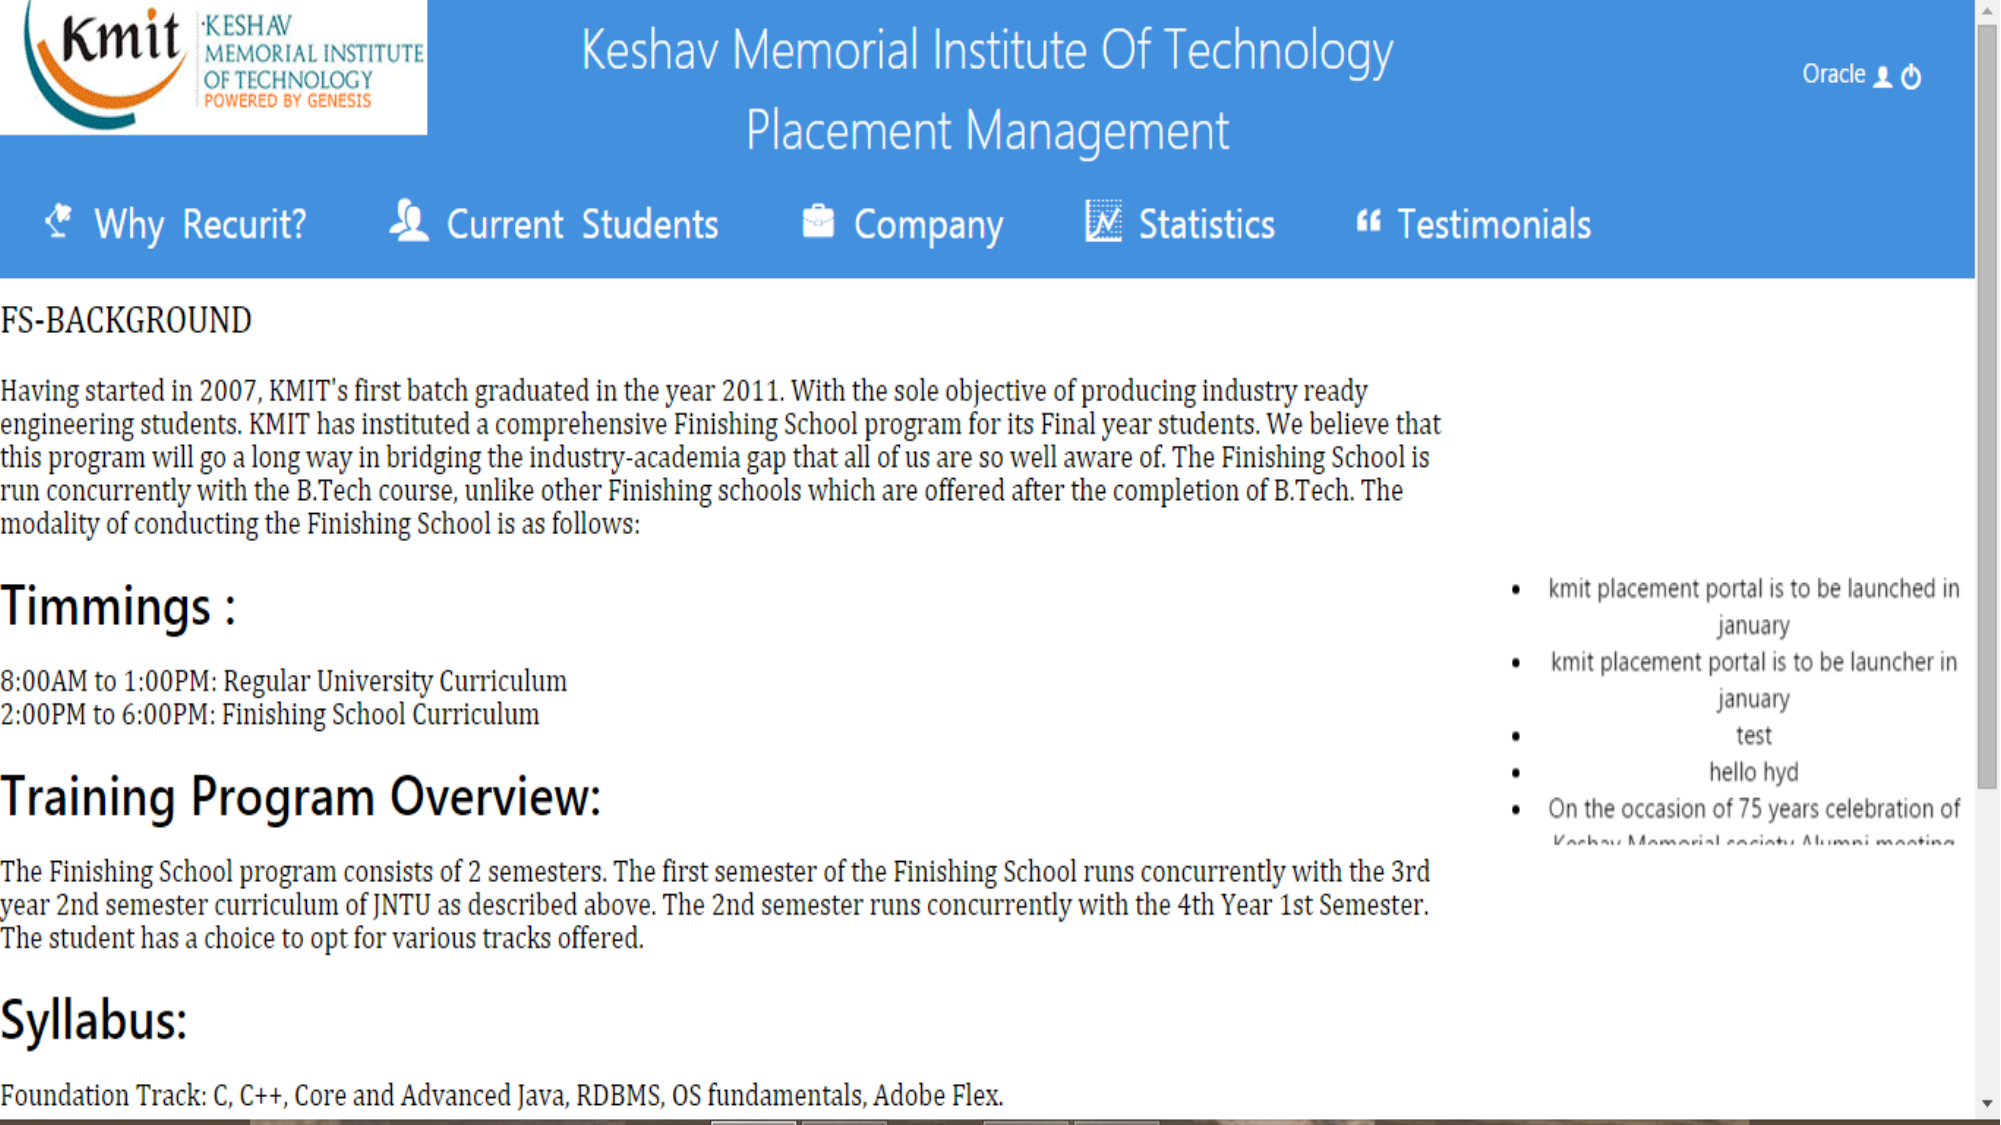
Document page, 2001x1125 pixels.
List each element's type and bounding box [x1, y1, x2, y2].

list [0, 0, 2000, 1125]
